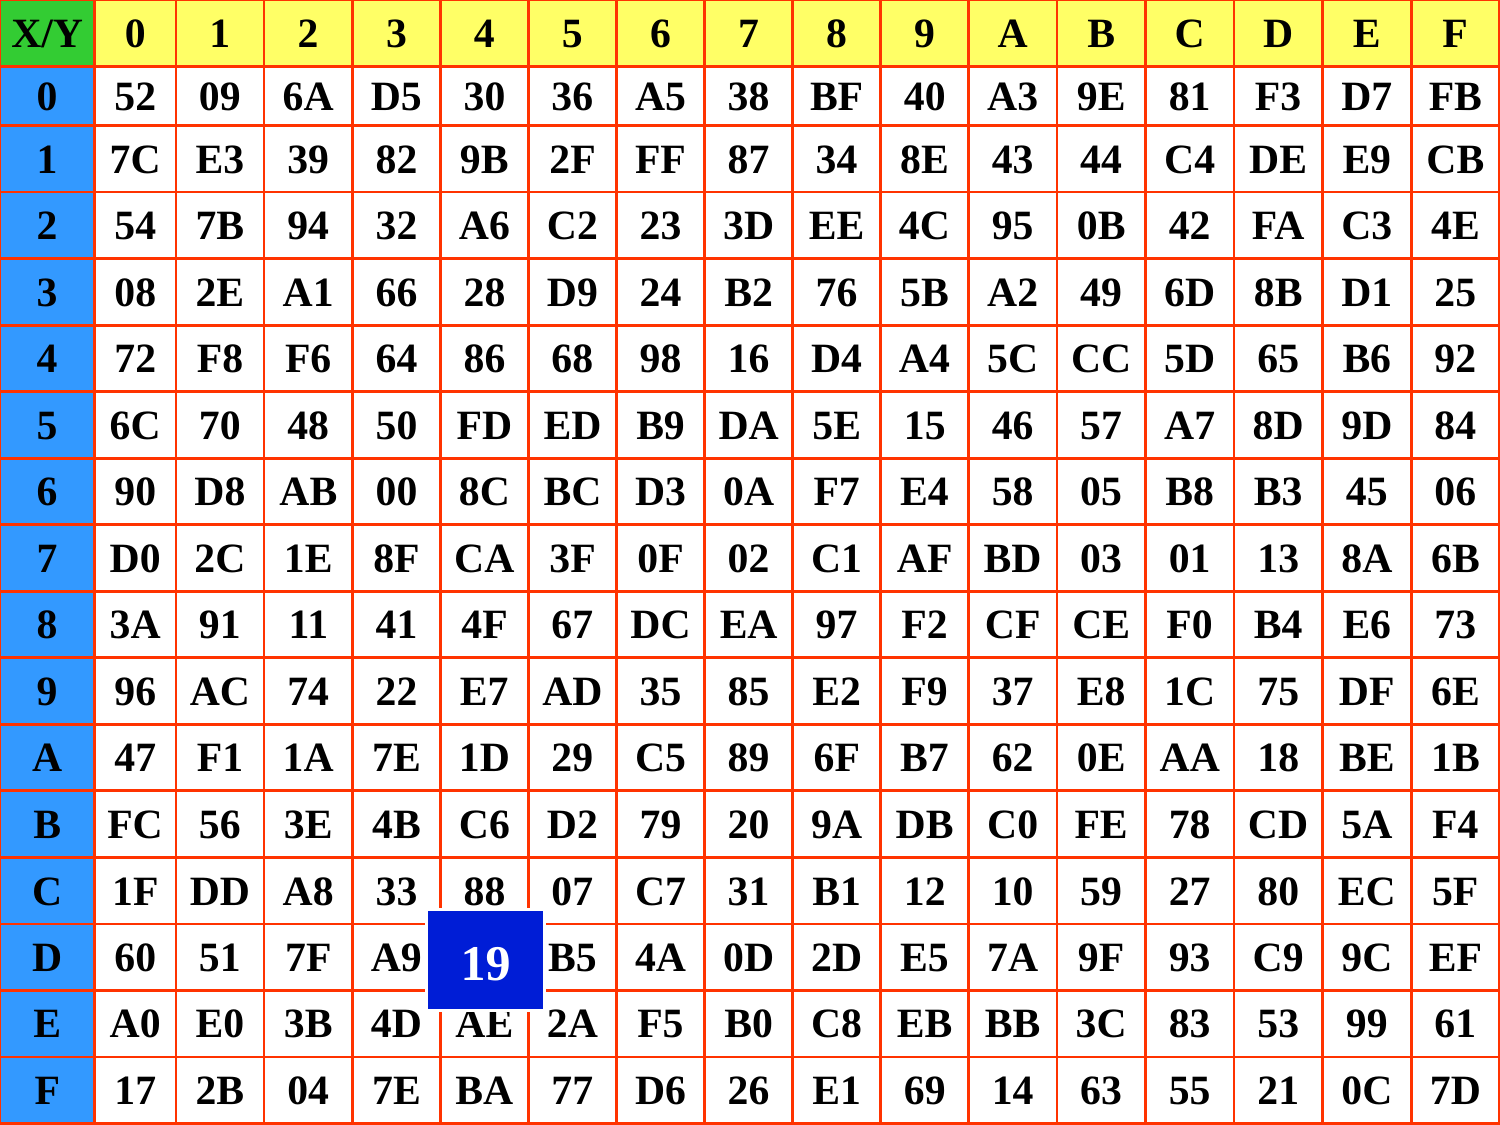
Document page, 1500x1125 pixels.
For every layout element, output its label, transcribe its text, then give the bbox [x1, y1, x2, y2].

table_cell 3 [1, 260, 93, 324]
table_cell 25 [1413, 260, 1498, 324]
table_cell 8B [1235, 260, 1321, 324]
table_cell 84 [1413, 393, 1498, 457]
table_cell E2 [794, 659, 879, 723]
table_cell 4D [354, 992, 439, 1056]
table_cell EA [706, 593, 791, 656]
table_cell 60 [96, 925, 175, 989]
table_cell 30 [442, 68, 527, 124]
table_cell 8A [1324, 526, 1410, 590]
table_cell 8C [442, 460, 527, 523]
table_cell 67 [530, 593, 615, 656]
table_cell A0 [96, 992, 175, 1056]
table_cell 7A [970, 925, 1056, 989]
table_cell E3 [177, 127, 263, 191]
table_cell 43 [970, 127, 1056, 191]
table_cell AE [442, 1011, 527, 1056]
table_cell C0 [970, 792, 1056, 856]
table_cell E1 [794, 1058, 879, 1122]
table_cell F3 [1235, 68, 1321, 124]
table_cell 6B [1413, 526, 1498, 590]
table_cell FC [96, 792, 175, 856]
table_cell 02 [706, 526, 791, 590]
table_header 5 [530, 1, 615, 65]
table_cell 08 [96, 260, 175, 324]
table_cell CF [970, 593, 1056, 656]
table_cell 9E [1058, 68, 1144, 124]
table_header 9 [882, 1, 967, 65]
table_cell A5 [618, 68, 703, 124]
table_cell 8E [882, 127, 967, 191]
table_cell 31 [706, 859, 791, 923]
table_cell CD [1235, 792, 1321, 856]
table_cell B5 [545, 925, 615, 989]
table_cell 44 [1058, 127, 1144, 191]
table_cell FF [618, 127, 703, 191]
table_cell C3 [1324, 193, 1410, 257]
table_cell 6F [794, 726, 879, 789]
table_cell 17 [96, 1058, 175, 1122]
table_cell 0 [1, 68, 93, 124]
table_cell 87 [706, 127, 791, 191]
table_cell CA [442, 526, 527, 590]
table_cell AF [882, 526, 967, 590]
table_cell 1D [442, 726, 527, 789]
table_cell D9 [530, 260, 615, 324]
table_cell A7 [1147, 393, 1233, 457]
table_cell F0 [1147, 593, 1233, 656]
table_cell B4 [1235, 593, 1321, 656]
table_cell B [1, 792, 93, 856]
table_cell D4 [794, 327, 879, 390]
table_cell D3 [618, 460, 703, 523]
table_cell 13 [1235, 526, 1321, 590]
table_cell E7 [442, 659, 527, 723]
table_cell CC [1058, 327, 1144, 390]
table_cell 14 [970, 1058, 1056, 1122]
table_cell 66 [354, 260, 439, 324]
table_header 7 [706, 1, 791, 65]
table_cell FB [1413, 68, 1498, 124]
table_cell 8D [1235, 393, 1321, 457]
table_cell EE [794, 193, 879, 257]
table_cell E4 [882, 460, 967, 523]
table_cell 18 [1235, 726, 1321, 789]
table_cell 3B [265, 992, 351, 1056]
table_cell 7D [1413, 1058, 1498, 1122]
table_cell C4 [1147, 127, 1233, 191]
table_cell F8 [177, 327, 263, 390]
table_cell 1A [265, 726, 351, 789]
table_cell 29 [530, 726, 615, 789]
table_cell 0F [618, 526, 703, 590]
table_cell 0B [1058, 193, 1144, 257]
table_cell 86 [442, 327, 527, 390]
table_cell 5 [1, 393, 93, 457]
table_cell 53 [1235, 992, 1321, 1056]
table_header 4 [442, 1, 527, 65]
table_cell 1E [265, 526, 351, 590]
table_cell 6 [1, 460, 93, 523]
table_cell AB [265, 460, 351, 523]
table_cell F [1, 1058, 93, 1122]
table_cell DB [882, 792, 967, 856]
table_cell 52 [96, 68, 175, 124]
table_cell 9D [1324, 393, 1410, 457]
table_cell DC [618, 593, 703, 656]
table_cell E0 [177, 992, 263, 1056]
table_header 8 [794, 1, 879, 65]
table_cell A8 [265, 859, 351, 923]
table_cell 51 [177, 925, 263, 989]
table_cell 2F [530, 127, 615, 191]
table_cell ED [530, 393, 615, 457]
table_cell 6A [265, 68, 351, 124]
text_box 19 [426, 909, 545, 1011]
table_cell 12 [882, 859, 967, 923]
table_cell E6 [1324, 593, 1410, 656]
table_cell 1 [1, 127, 93, 191]
table_cell 7F [265, 925, 351, 989]
table_cell 1B [1413, 726, 1498, 789]
table_cell 2A [530, 992, 615, 1056]
table_cell 5E [794, 393, 879, 457]
table_header D [1235, 1, 1321, 65]
table_cell A4 [882, 327, 967, 390]
table_cell 0D [706, 925, 791, 989]
table_cell 7B [177, 193, 263, 257]
table_cell 16 [706, 327, 791, 390]
table_cell 77 [530, 1058, 615, 1122]
table_cell F6 [265, 327, 351, 390]
table_cell 54 [96, 193, 175, 257]
table_cell B7 [882, 726, 967, 789]
table_cell 1F [96, 859, 175, 923]
table_cell 0C [1324, 1058, 1410, 1122]
table_cell 4C [882, 193, 967, 257]
table_cell DE [1235, 127, 1321, 191]
table_cell A6 [442, 193, 527, 257]
table_header 3 [354, 1, 439, 65]
table_cell D2 [530, 792, 615, 856]
table_cell 39 [265, 127, 351, 191]
table_cell 92 [1413, 327, 1498, 390]
table_cell EB [882, 992, 967, 1056]
table_cell 69 [882, 1058, 967, 1122]
table_cell 45 [1324, 460, 1410, 523]
table_cell E [1, 992, 93, 1056]
table_cell 85 [706, 659, 791, 723]
table_cell 03 [1058, 526, 1144, 590]
table_cell 07 [530, 859, 615, 923]
table_cell 09 [177, 68, 263, 124]
table_cell 10 [970, 859, 1056, 923]
table_cell 28 [442, 260, 527, 324]
table_cell 4 [1, 327, 93, 390]
table_cell E8 [1058, 659, 1144, 723]
table_cell B1 [794, 859, 879, 923]
table_cell 21 [1235, 1058, 1321, 1122]
table_cell 27 [1147, 859, 1233, 923]
table_cell DD [177, 859, 263, 923]
table_cell 46 [970, 393, 1056, 457]
table_cell 73 [1413, 593, 1498, 656]
table_cell 58 [970, 460, 1056, 523]
table_cell 6D [1147, 260, 1233, 324]
table_cell 96 [96, 659, 175, 723]
table_cell 8F [354, 526, 439, 590]
table_cell A3 [970, 68, 1056, 124]
table_cell F5 [618, 992, 703, 1056]
table_cell F9 [882, 659, 967, 723]
table_cell 74 [265, 659, 351, 723]
table_cell D1 [1324, 260, 1410, 324]
table_cell 7E [354, 1058, 439, 1122]
table_cell B8 [1147, 460, 1233, 523]
table_cell BB [970, 992, 1056, 1056]
table_cell 7E [354, 726, 439, 789]
table_cell 81 [1147, 68, 1233, 124]
table_cell BE [1324, 726, 1410, 789]
table_cell C9 [1235, 925, 1321, 989]
table_cell 5A [1324, 792, 1410, 856]
table_header A [970, 1, 1056, 65]
table_cell 98 [618, 327, 703, 390]
table_cell A1 [265, 260, 351, 324]
table_cell C2 [530, 193, 615, 257]
table_cell 2B [177, 1058, 263, 1122]
table_cell B2 [706, 260, 791, 324]
table_cell DA [706, 393, 791, 457]
table_cell 5D [1147, 327, 1233, 390]
table_cell 23 [618, 193, 703, 257]
table_cell DF [1324, 659, 1410, 723]
table_cell 9 [1, 659, 93, 723]
table_cell 75 [1235, 659, 1321, 723]
table_cell B6 [1324, 327, 1410, 390]
table_cell 9F [1058, 925, 1144, 989]
table_cell BD [970, 526, 1056, 590]
table_cell EF [1413, 925, 1498, 989]
table_cell D5 [354, 68, 439, 124]
table_cell 91 [177, 593, 263, 656]
table_cell 63 [1058, 1058, 1144, 1122]
table_cell FA [1235, 193, 1321, 257]
table_cell EC [1324, 859, 1410, 923]
table_cell 15 [882, 393, 967, 457]
table_cell BF [794, 68, 879, 124]
table_cell C5 [618, 726, 703, 789]
table_cell F1 [177, 726, 263, 789]
table_header 2 [265, 1, 351, 65]
table_cell A2 [970, 260, 1056, 324]
table_cell 38 [706, 68, 791, 124]
table_cell 78 [1147, 792, 1233, 856]
table_cell 42 [1147, 193, 1233, 257]
table_cell 79 [618, 792, 703, 856]
table_cell 37 [970, 659, 1056, 723]
table_cell 5F [1413, 859, 1498, 923]
table_cell 2E [177, 260, 263, 324]
table_cell 99 [1324, 992, 1410, 1056]
table_cell B3 [1235, 460, 1321, 523]
table_cell F7 [794, 460, 879, 523]
table_cell 41 [354, 593, 439, 656]
table_cell C8 [794, 992, 879, 1056]
table_cell 56 [177, 792, 263, 856]
table_cell 22 [354, 659, 439, 723]
table_cell 82 [354, 127, 439, 191]
table_cell 04 [265, 1058, 351, 1122]
table_cell 57 [1058, 393, 1144, 457]
table_cell 5B [882, 260, 967, 324]
table_cell 90 [96, 460, 175, 523]
table_cell 11 [265, 593, 351, 656]
table_cell 88 [442, 859, 527, 909]
table_cell 50 [354, 393, 439, 457]
table_cell 62 [970, 726, 1056, 789]
table_cell 0A [706, 460, 791, 523]
table_cell 97 [794, 593, 879, 656]
table_cell 06 [1413, 460, 1498, 523]
table_cell 34 [794, 127, 879, 191]
table_cell 0E [1058, 726, 1144, 789]
table_cell 24 [618, 260, 703, 324]
table_cell 70 [177, 393, 263, 457]
table_cell CE [1058, 593, 1144, 656]
table_header 0 [96, 1, 175, 65]
table_cell 2D [794, 925, 879, 989]
table_cell C6 [442, 792, 527, 856]
table_cell D8 [177, 460, 263, 523]
table_cell 01 [1147, 526, 1233, 590]
table_cell D0 [96, 526, 175, 590]
table_cell 4F [442, 593, 527, 656]
table_cell 3E [265, 792, 351, 856]
table_cell 2C [177, 526, 263, 590]
table_cell 61 [1413, 992, 1498, 1056]
table_header 6 [618, 1, 703, 65]
table_cell 33 [354, 859, 439, 923]
table_cell 47 [96, 726, 175, 789]
table_cell 40 [882, 68, 967, 124]
table_cell 9B [442, 127, 527, 191]
table_cell 8 [1, 593, 93, 656]
table_cell CB [1413, 127, 1498, 191]
table_cell 6C [96, 393, 175, 457]
table_cell 36 [530, 68, 615, 124]
table_cell 7C [96, 127, 175, 191]
table_header B [1058, 1, 1144, 65]
table_cell 89 [706, 726, 791, 789]
table_cell 49 [1058, 260, 1144, 324]
table_cell E5 [882, 925, 967, 989]
table_cell 7 [1, 526, 93, 590]
table_cell 6E [1413, 659, 1498, 723]
table_cell 59 [1058, 859, 1144, 923]
table_cell 32 [354, 193, 439, 257]
table_cell BA [442, 1058, 527, 1122]
table_cell 3D [706, 193, 791, 257]
table_cell B0 [706, 992, 791, 1056]
table_cell 64 [354, 327, 439, 390]
table_header E [1324, 1, 1410, 65]
table_cell 95 [970, 193, 1056, 257]
table_cell 9A [794, 792, 879, 856]
table_cell AA [1147, 726, 1233, 789]
table_cell D [1, 925, 93, 989]
table_cell 76 [794, 260, 879, 324]
table_cell FD [442, 393, 527, 457]
table_cell 68 [530, 327, 615, 390]
table_cell 1C [1147, 659, 1233, 723]
table_cell 20 [706, 792, 791, 856]
table_header X/Y [1, 1, 93, 65]
table_cell 26 [706, 1058, 791, 1122]
table_cell D6 [618, 1058, 703, 1122]
table_cell 4E [1413, 193, 1498, 257]
table_header F [1413, 1, 1498, 65]
table_header 1 [177, 1, 263, 65]
table_cell C1 [794, 526, 879, 590]
table_cell F2 [882, 593, 967, 656]
table_cell FE [1058, 792, 1144, 856]
table_cell 48 [265, 393, 351, 457]
table_cell 3F [530, 526, 615, 590]
table_cell D7 [1324, 68, 1410, 124]
table_cell B9 [618, 393, 703, 457]
table_cell 65 [1235, 327, 1321, 390]
table_cell E9 [1324, 127, 1410, 191]
table_cell C7 [618, 859, 703, 923]
table_cell 00 [354, 460, 439, 523]
table_cell 35 [618, 659, 703, 723]
table_cell 80 [1235, 859, 1321, 923]
table_cell 72 [96, 327, 175, 390]
table_cell 93 [1147, 925, 1233, 989]
table_cell 3A [96, 593, 175, 656]
table_cell F4 [1413, 792, 1498, 856]
table_cell AD [530, 659, 615, 723]
table_cell 3C [1058, 992, 1144, 1056]
table_cell 2 [1, 193, 93, 257]
table_cell 5C [970, 327, 1056, 390]
table_cell 4B [354, 792, 439, 856]
table_cell 55 [1147, 1058, 1233, 1122]
table_header C [1147, 1, 1233, 65]
table_cell 83 [1147, 992, 1233, 1056]
table_cell 94 [265, 193, 351, 257]
table_cell 05 [1058, 460, 1144, 523]
table_cell 9C [1324, 925, 1410, 989]
table_cell AC [177, 659, 263, 723]
table_cell A [1, 726, 93, 789]
table_cell BC [530, 460, 615, 523]
table_cell 4A [618, 925, 703, 989]
table_cell A9 [354, 925, 426, 989]
table_cell C [1, 859, 93, 923]
